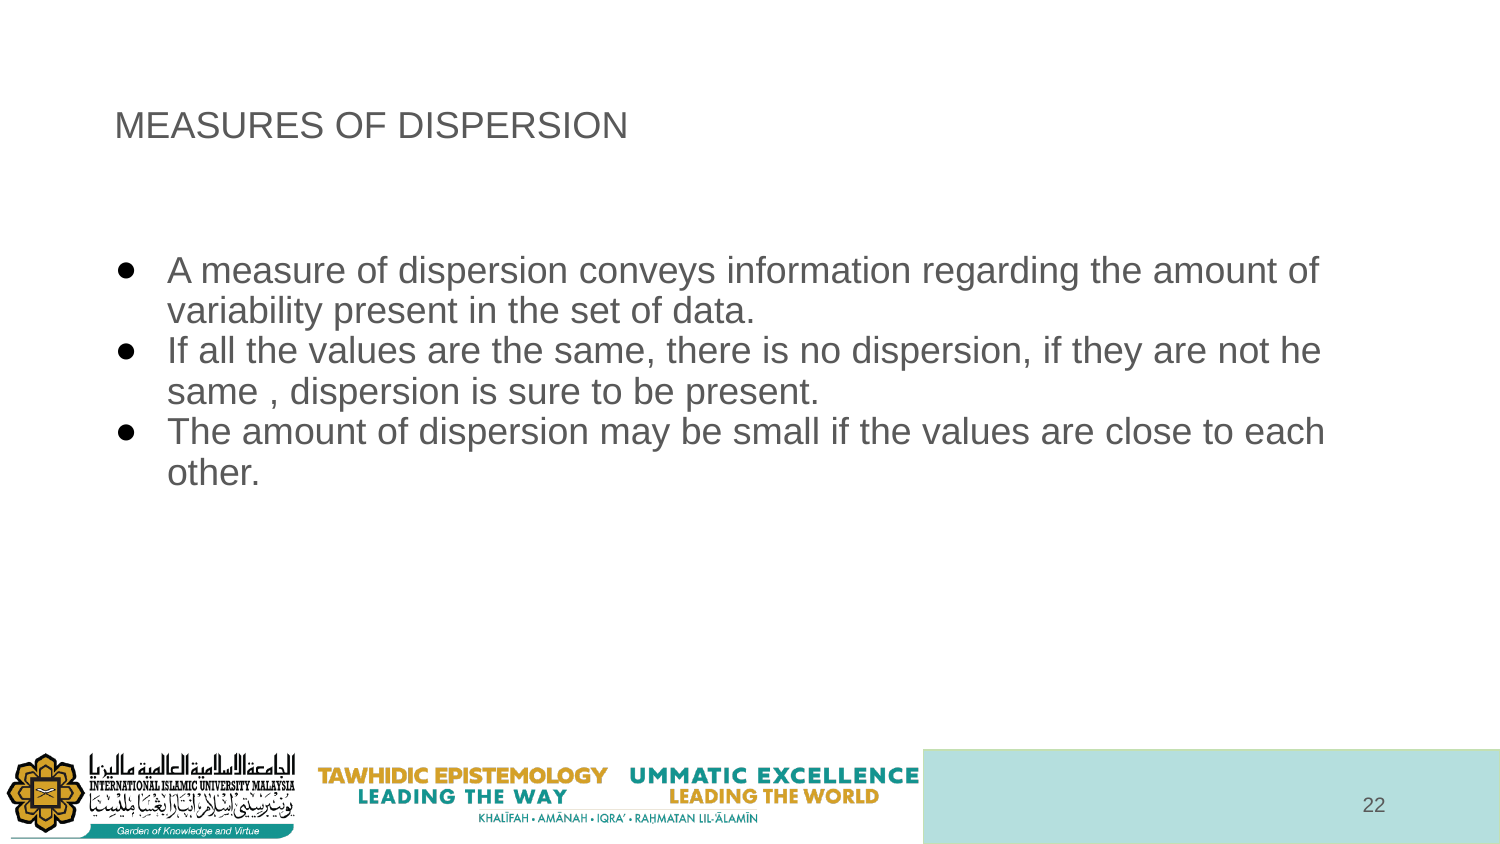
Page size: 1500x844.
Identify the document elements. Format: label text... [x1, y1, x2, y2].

list A measure of dispersion conveys information regarding the amount of variability present in the set of data. If all the values are the same, there is no dispersion, if they are not he same , dispersion is sure to be present. The amount of dispersion may be small if the values are close to each other. [80, 245, 1375, 537]
slide_number ‹#› [1059, 782, 1397, 827]
title MEASURES OF DISPERSION [103, 44, 1397, 208]
picture [0, 734, 924, 844]
